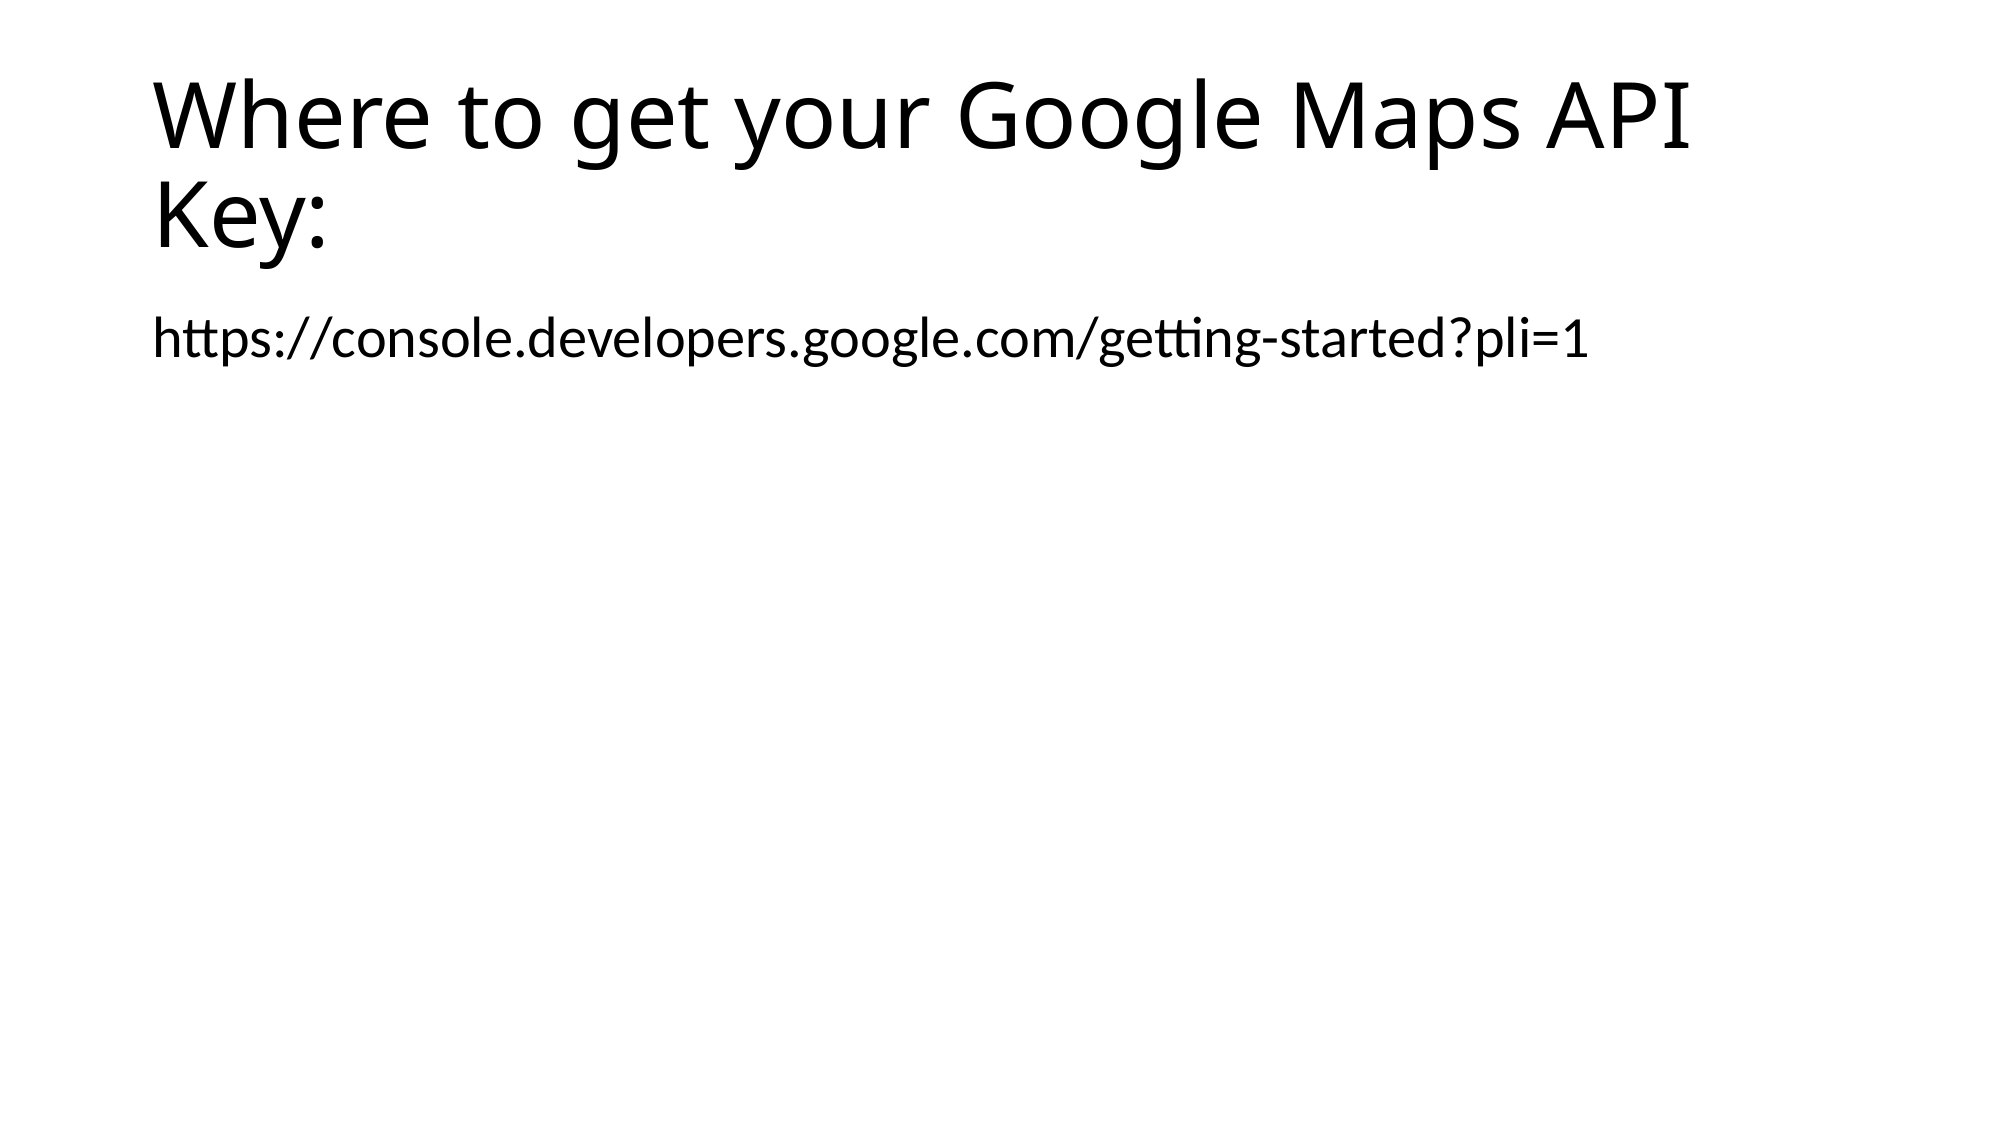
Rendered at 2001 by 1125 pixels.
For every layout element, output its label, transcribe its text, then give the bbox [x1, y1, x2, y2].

list https://console.developers.google.com/getting-started?pli=1 [137, 299, 1863, 1014]
title Where to get your Google Maps API Key: [137, 59, 1863, 278]
